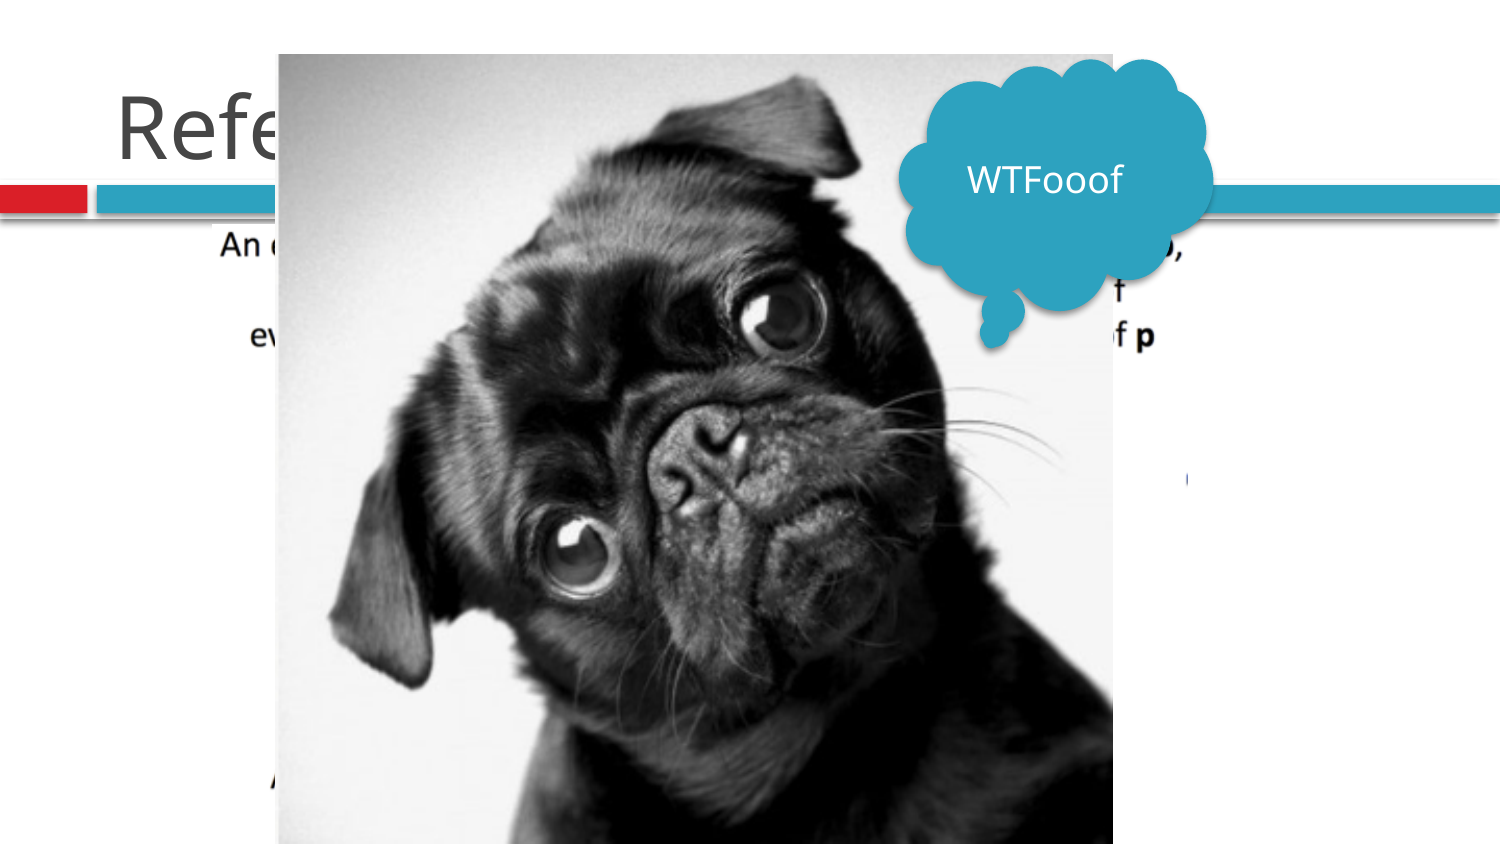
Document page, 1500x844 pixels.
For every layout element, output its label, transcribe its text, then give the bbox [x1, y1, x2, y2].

title Referential Transparency [99, 19, 1438, 185]
picture [212, 53, 1188, 844]
text_box WTFooof [1118, 59, 1214, 228]
